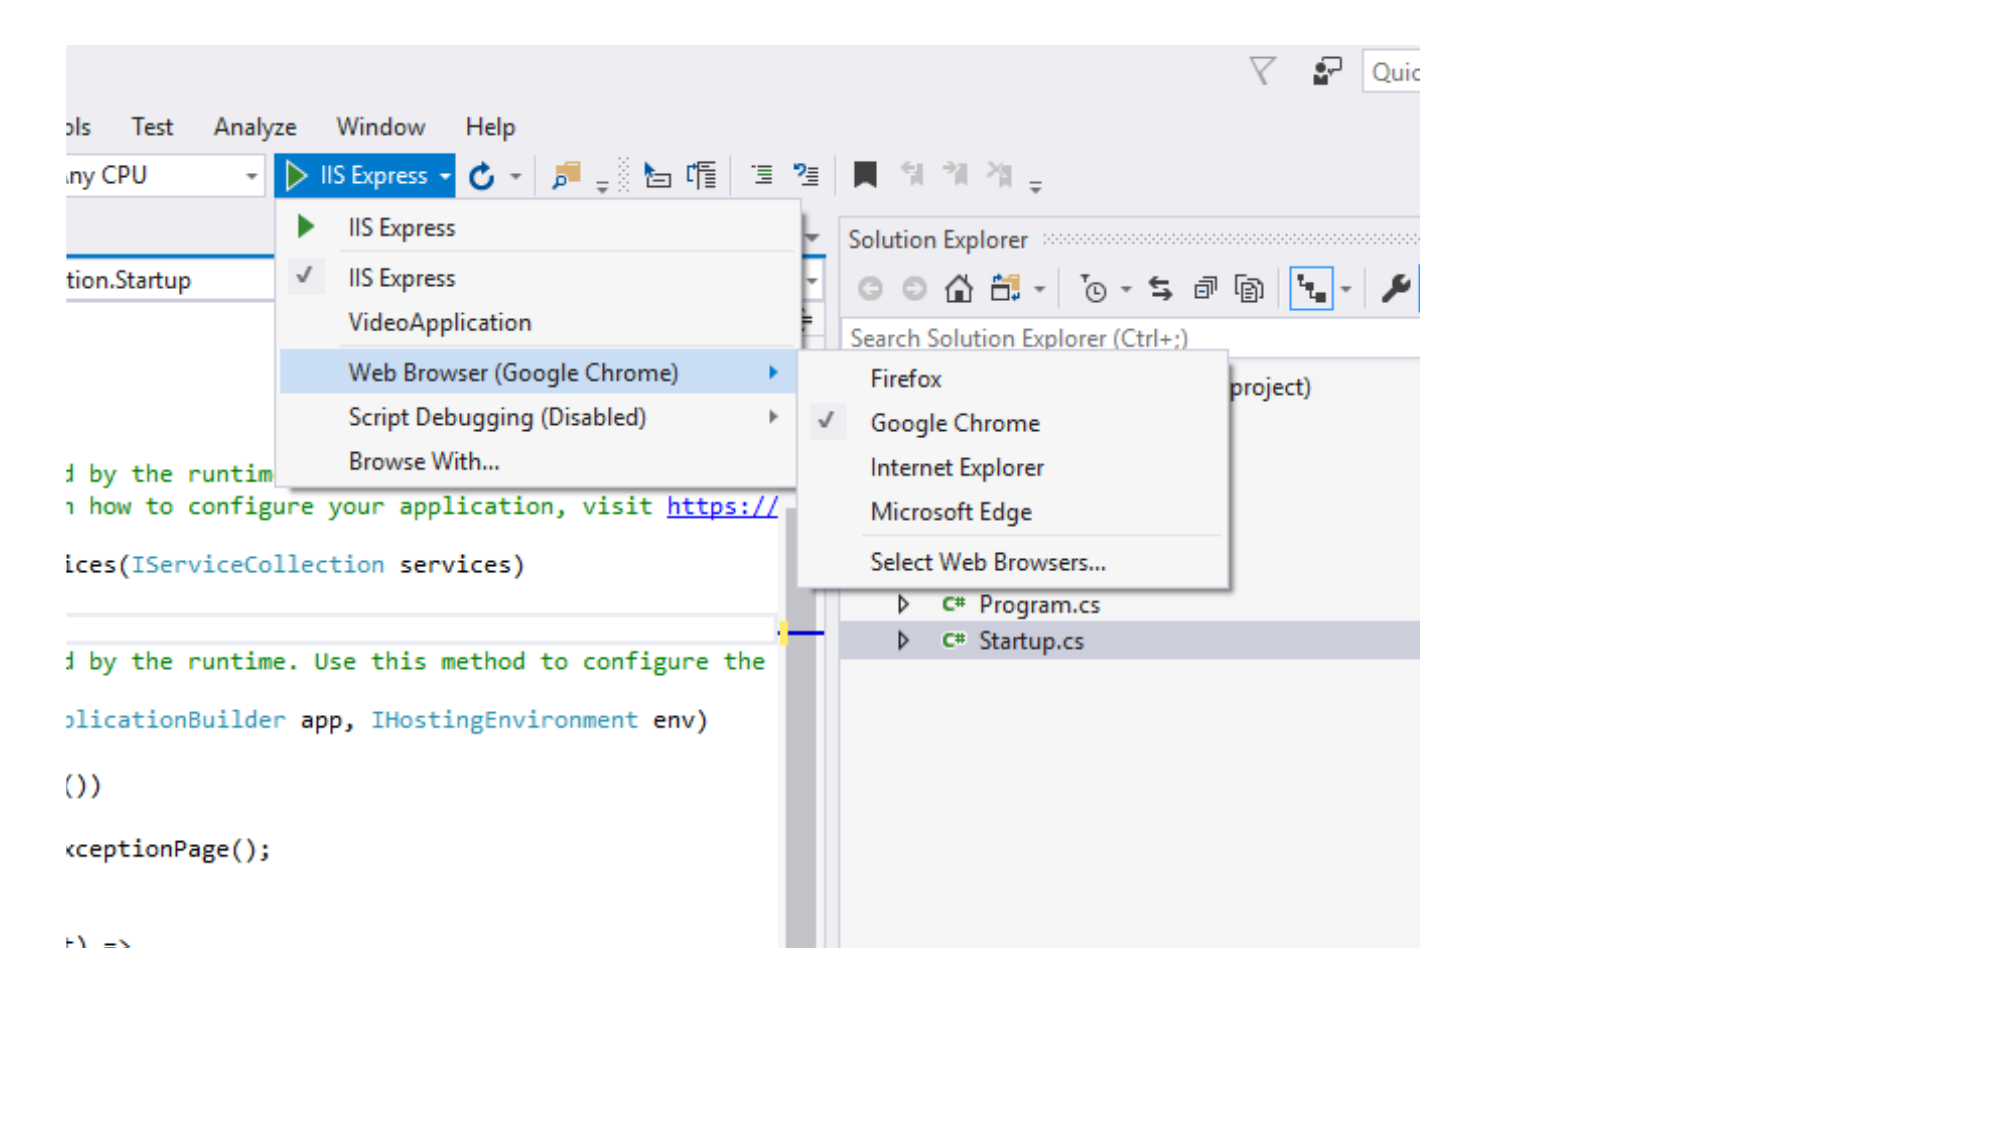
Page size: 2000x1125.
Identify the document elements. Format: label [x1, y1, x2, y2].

picture [66, 45, 1421, 948]
